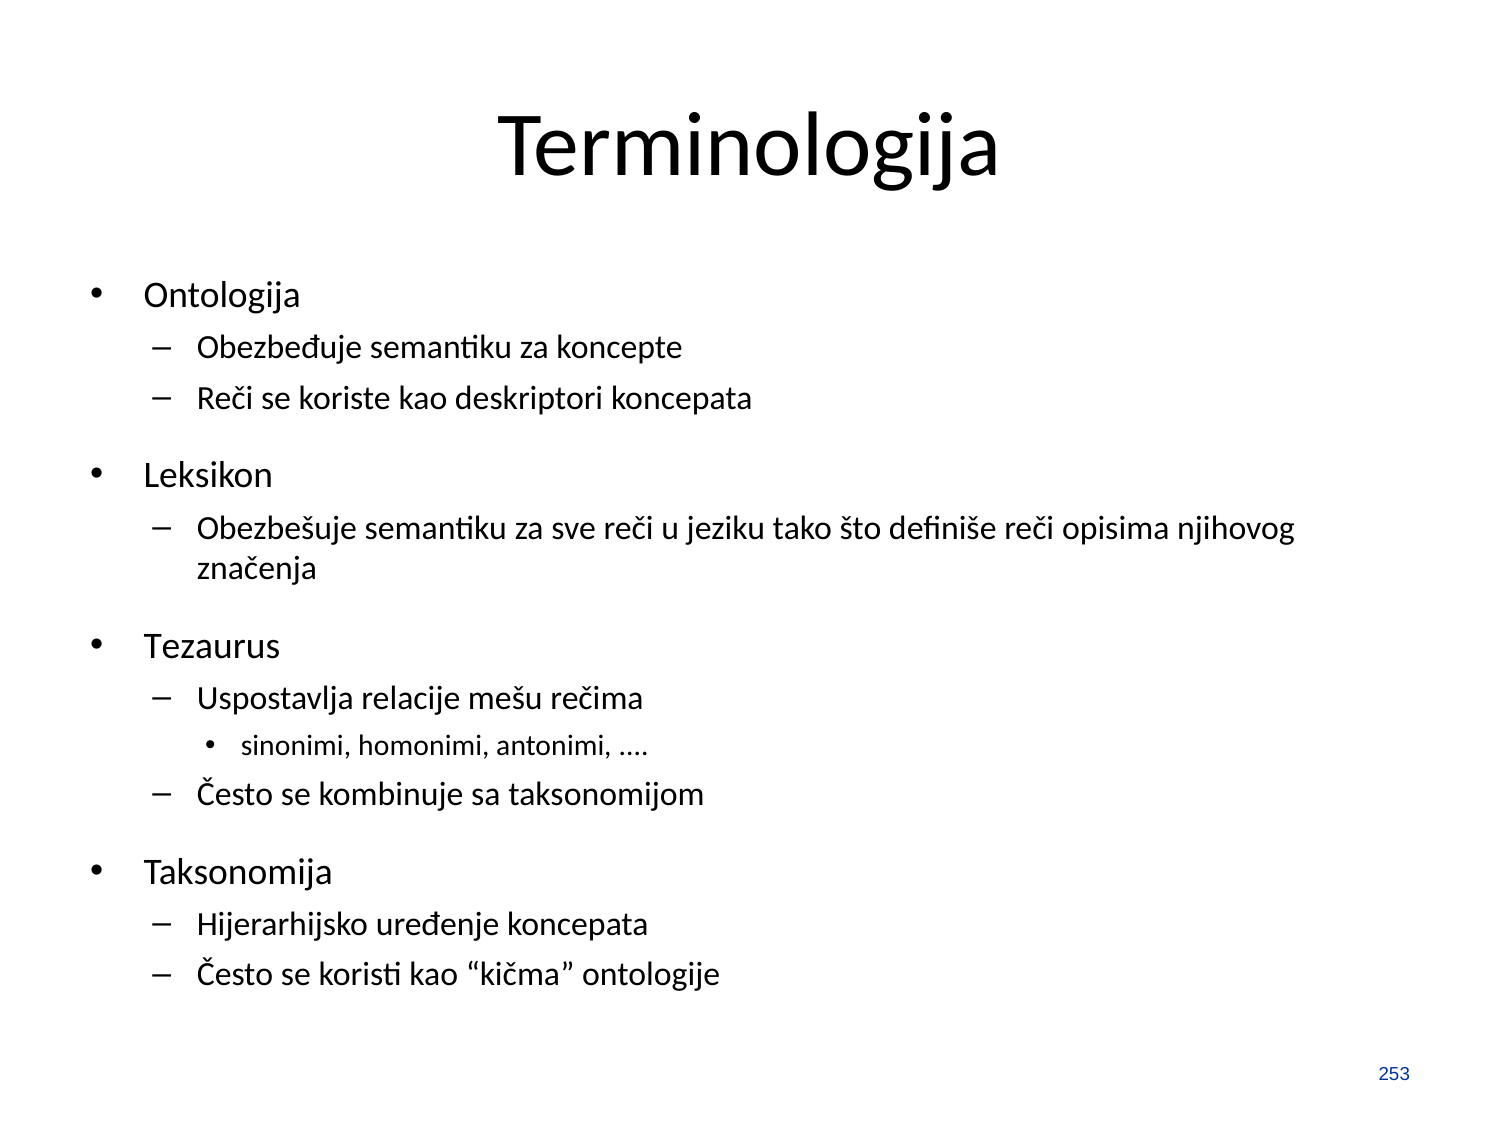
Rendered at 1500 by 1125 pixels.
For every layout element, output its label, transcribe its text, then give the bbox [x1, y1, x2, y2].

title Terminologija [75, 45, 1425, 233]
slide_number 253 [1074, 1042, 1425, 1103]
list Ontologija Obezbeđuje semantiku za koncepte Reči se koriste kao deskriptori koncepata Leksikon Obezbešuje semantiku za sve reči u jeziku tako što definiše reči opisima njihovog značenja Tezaurus Uspostavlja relacije mešu rečima sinonimi, homonimi, antonimi, .... Često se kombinuje sa taksonomijom Taksonomija Hijerarhijsko uređenje koncepata Često se koristi kao “kičma” ontologije [75, 262, 1425, 1005]
